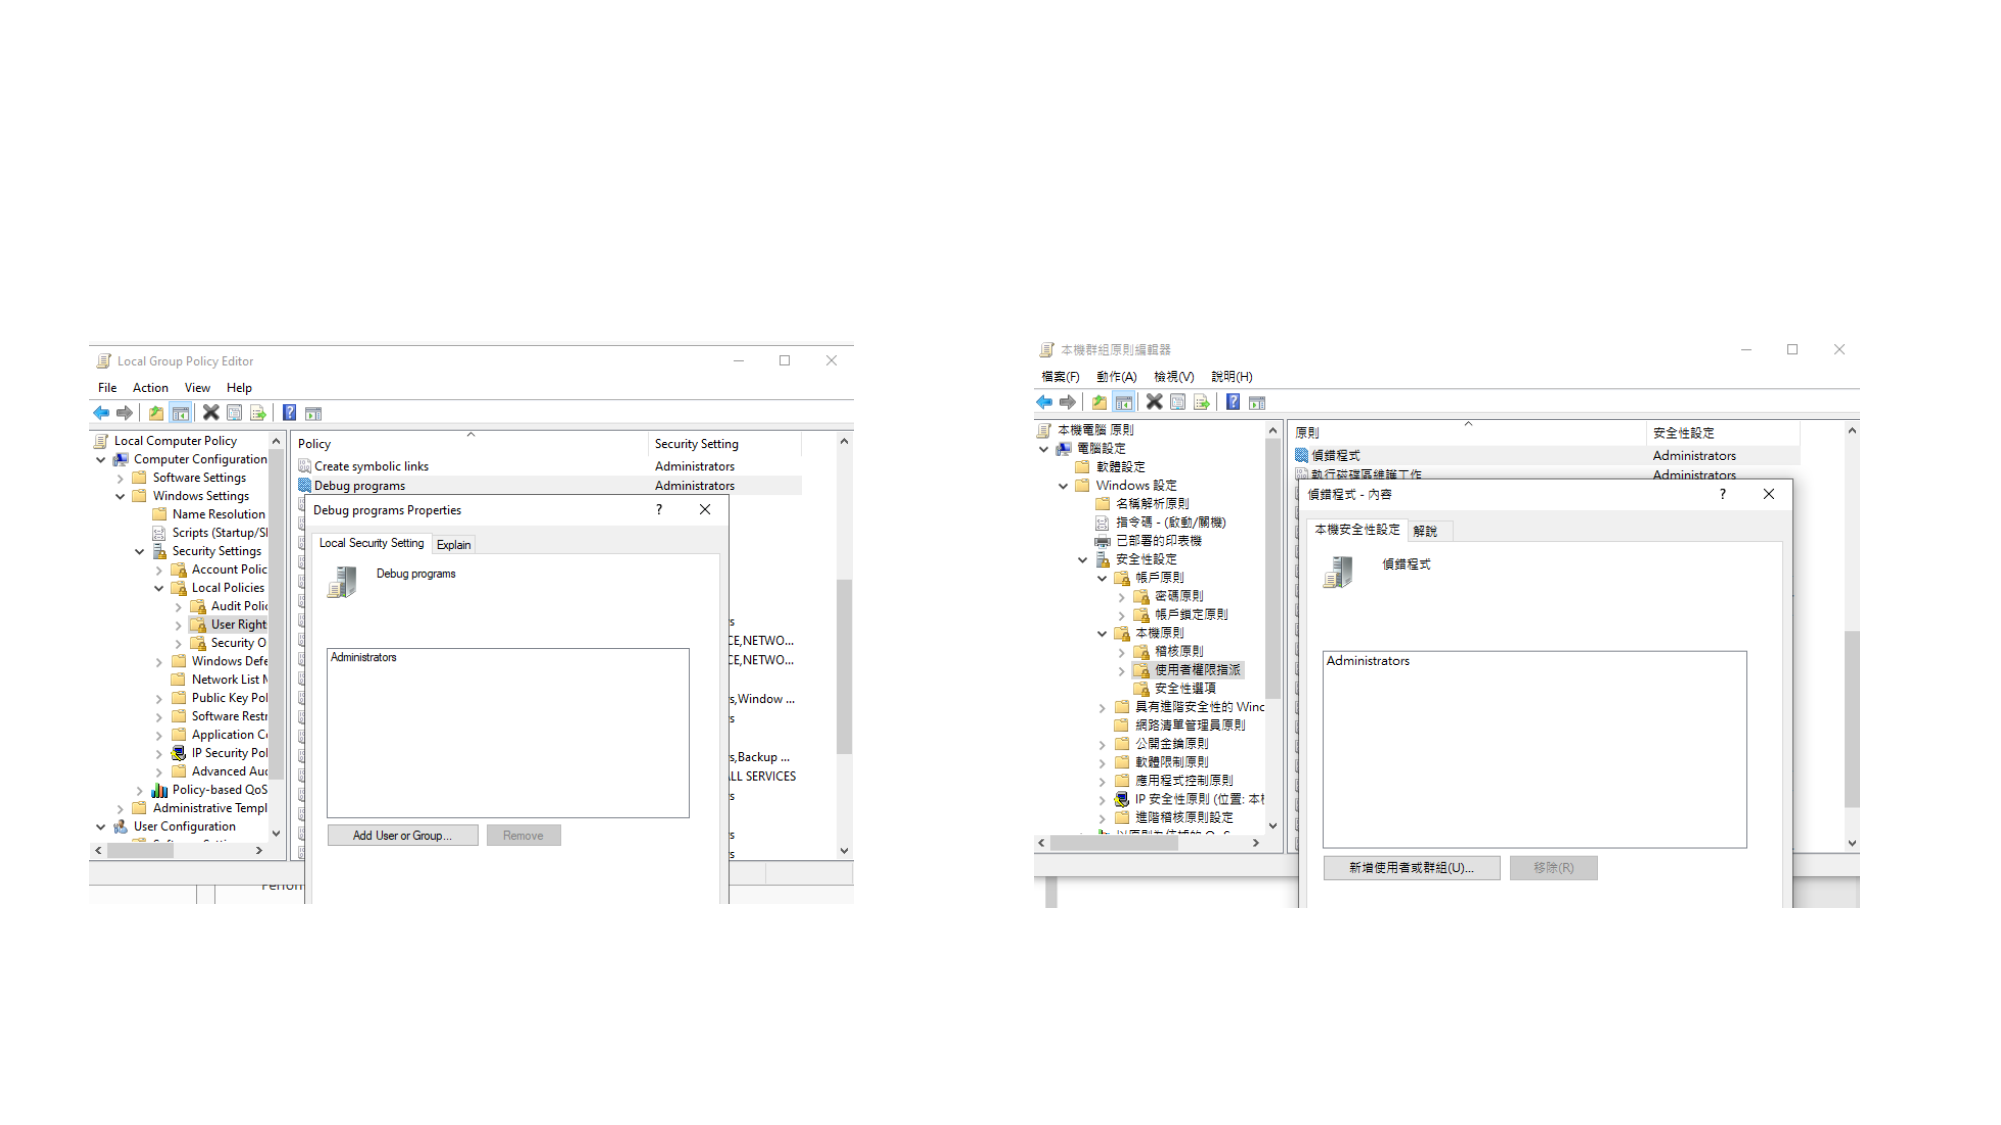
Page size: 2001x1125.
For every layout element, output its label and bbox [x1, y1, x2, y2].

list [89, 341, 854, 904]
picture [1034, 337, 1860, 908]
